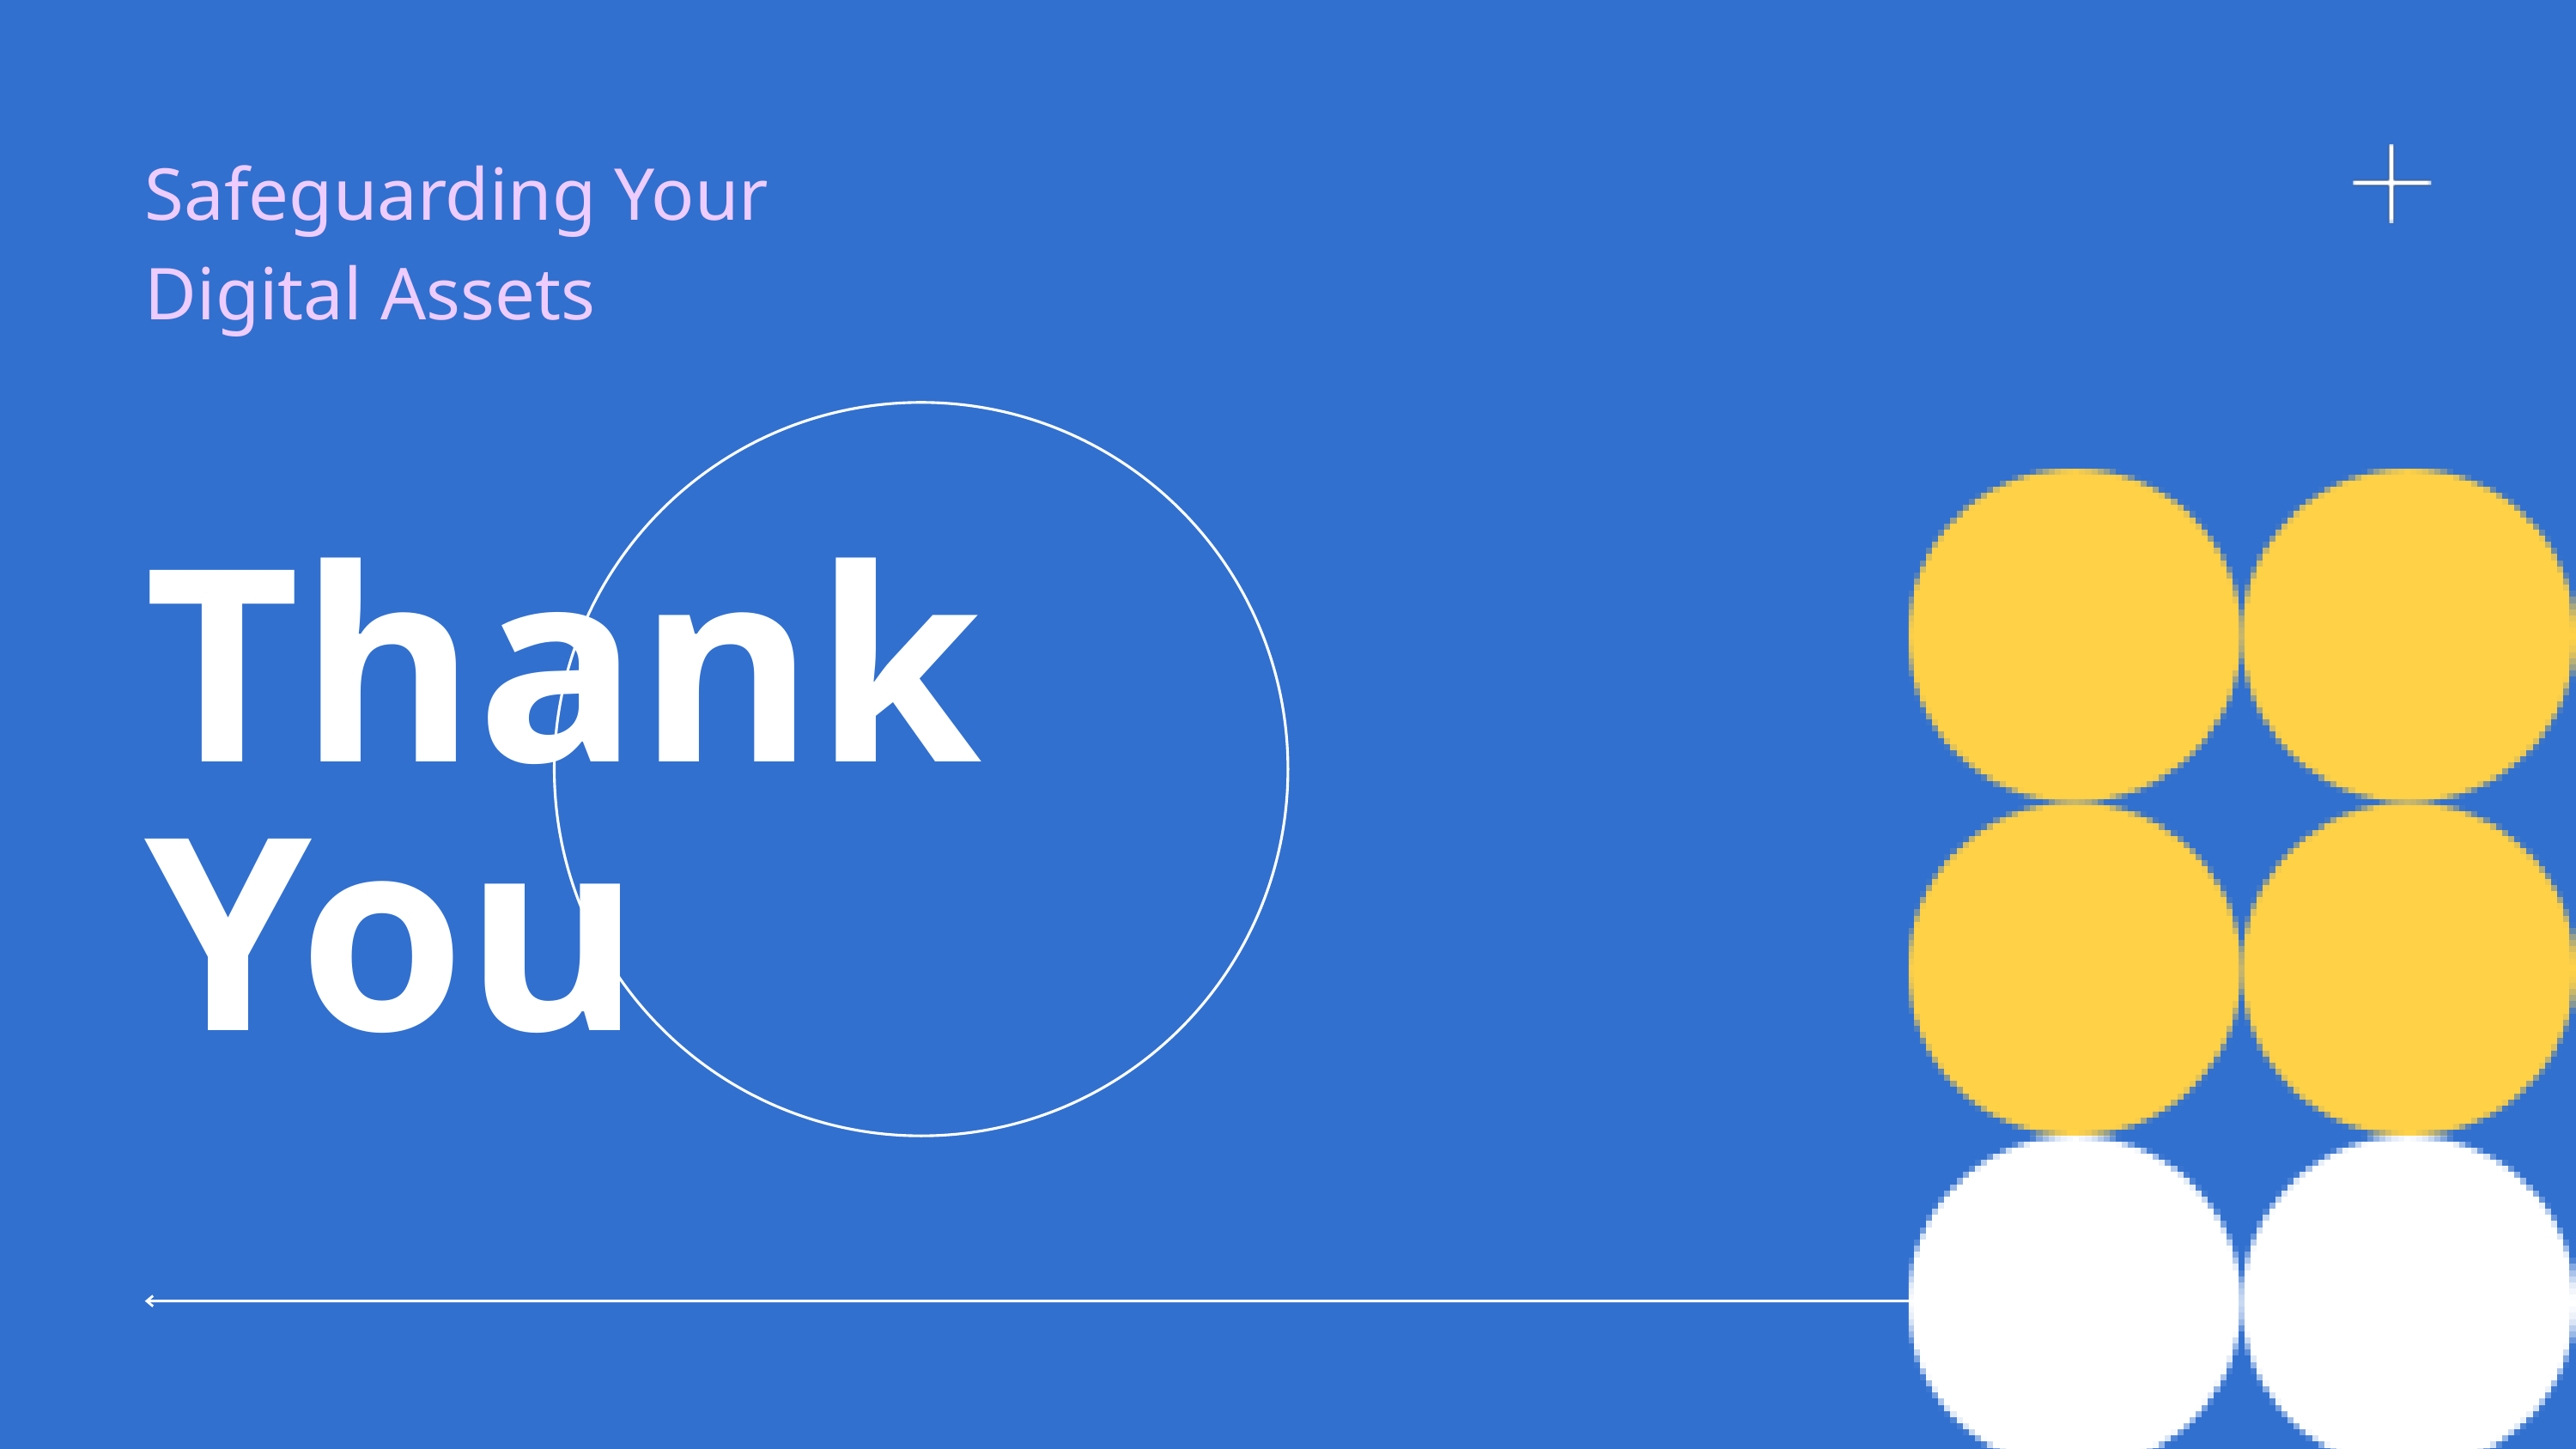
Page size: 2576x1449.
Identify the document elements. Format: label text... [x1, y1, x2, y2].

text_box Safeguarding Your Digital Assets [144, 134, 868, 335]
text_box Thank You [144, 547, 550, 1084]
text_box [2353, 144, 2432, 223]
text_box [1908, 469, 2576, 1136]
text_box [554, 402, 1289, 1137]
text_box [1908, 1136, 2576, 1449]
